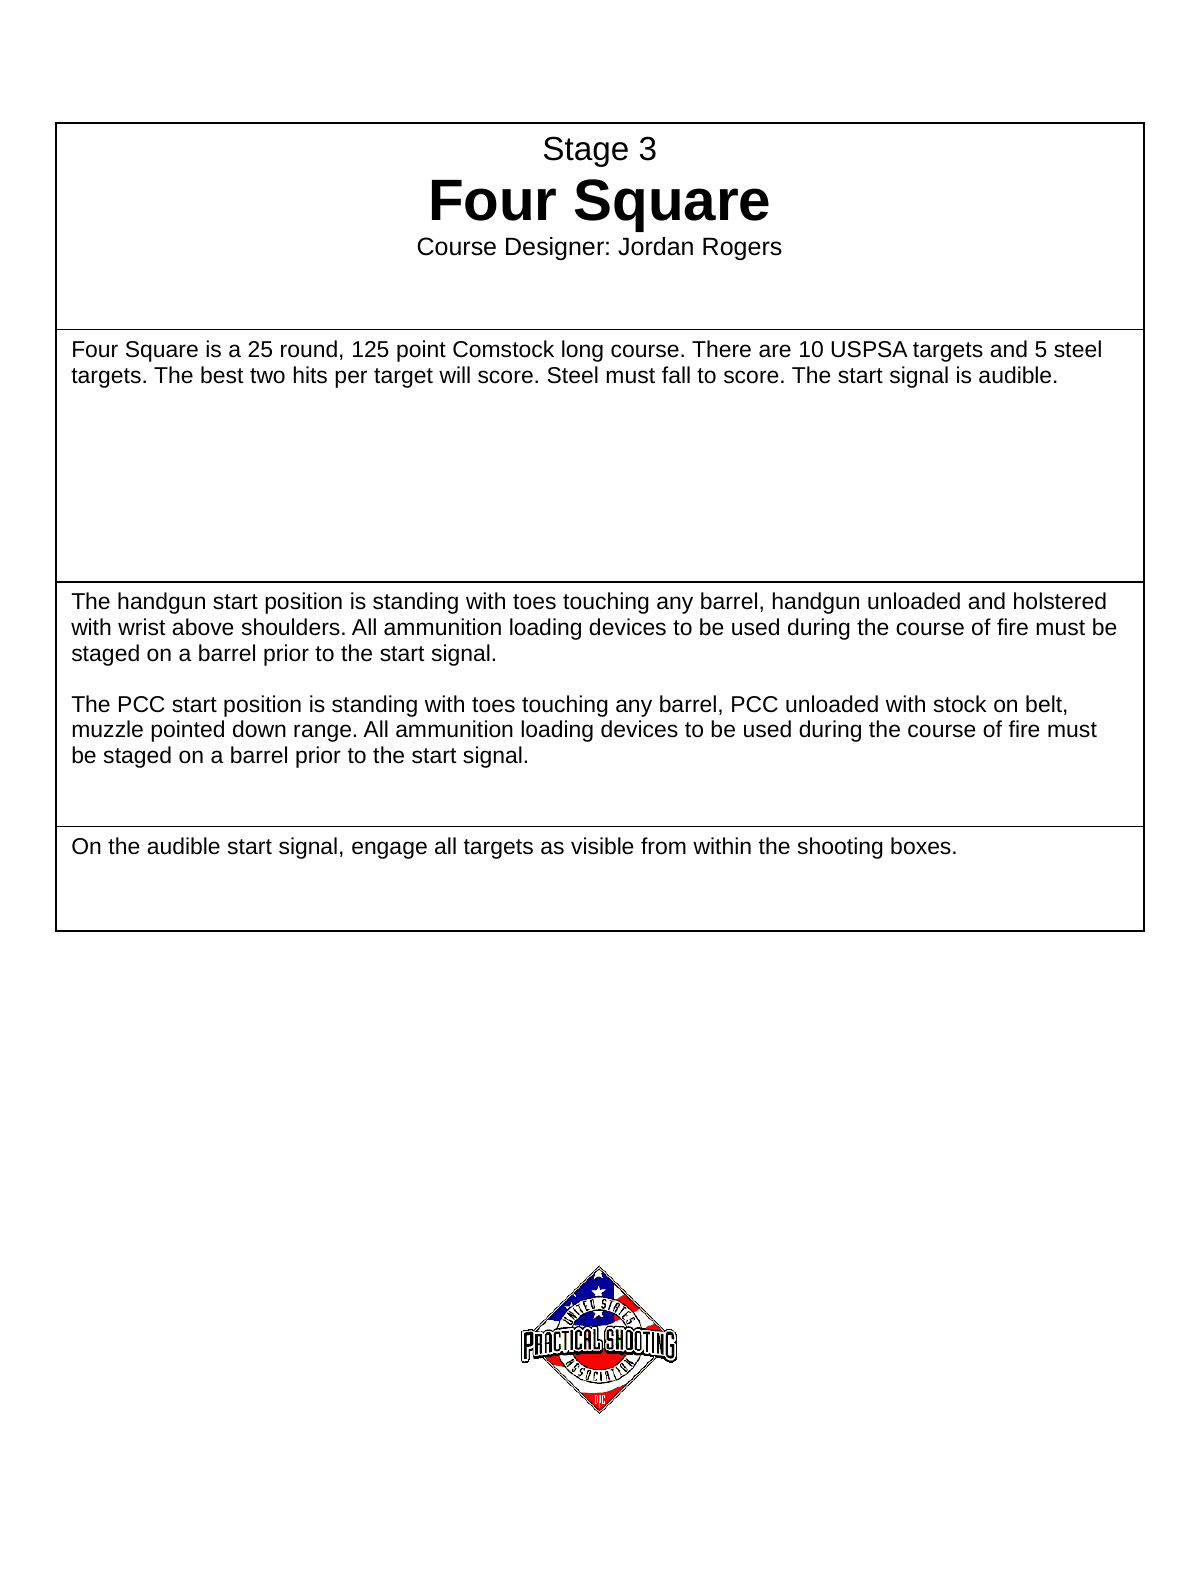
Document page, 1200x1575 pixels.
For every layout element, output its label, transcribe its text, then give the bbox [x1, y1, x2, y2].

table_cell On the audible start signal, engage all targets as visible from within the shooting boxes. [57, 827, 1143, 930]
table_cell The handgun start position is standing with toes touching any barrel, handgun unloaded and holstered with wrist above shoulders. All ammunition loading devices to be used during the course of fire must be staged on a barrel prior to the start signal. The PCC start position is standing with toes touching any barrel, PCC unloaded with stock on belt, muzzle pointed down range. All ammunition loading devices to be used during the course of fire must be staged on a barrel prior to the start signal. [57, 583, 1143, 826]
picture [513, 1264, 687, 1417]
table_header Stage 3 Four Square Course Designer: Jordan Rogers [57, 124, 1143, 329]
table_cell Four Square is a 25 round, 125 point Comstock long course. There are 10 USPSA targets and 5 steel targets. The best two hits per target will score. Steel must fall to score. The start signal is audible. [57, 330, 1143, 581]
